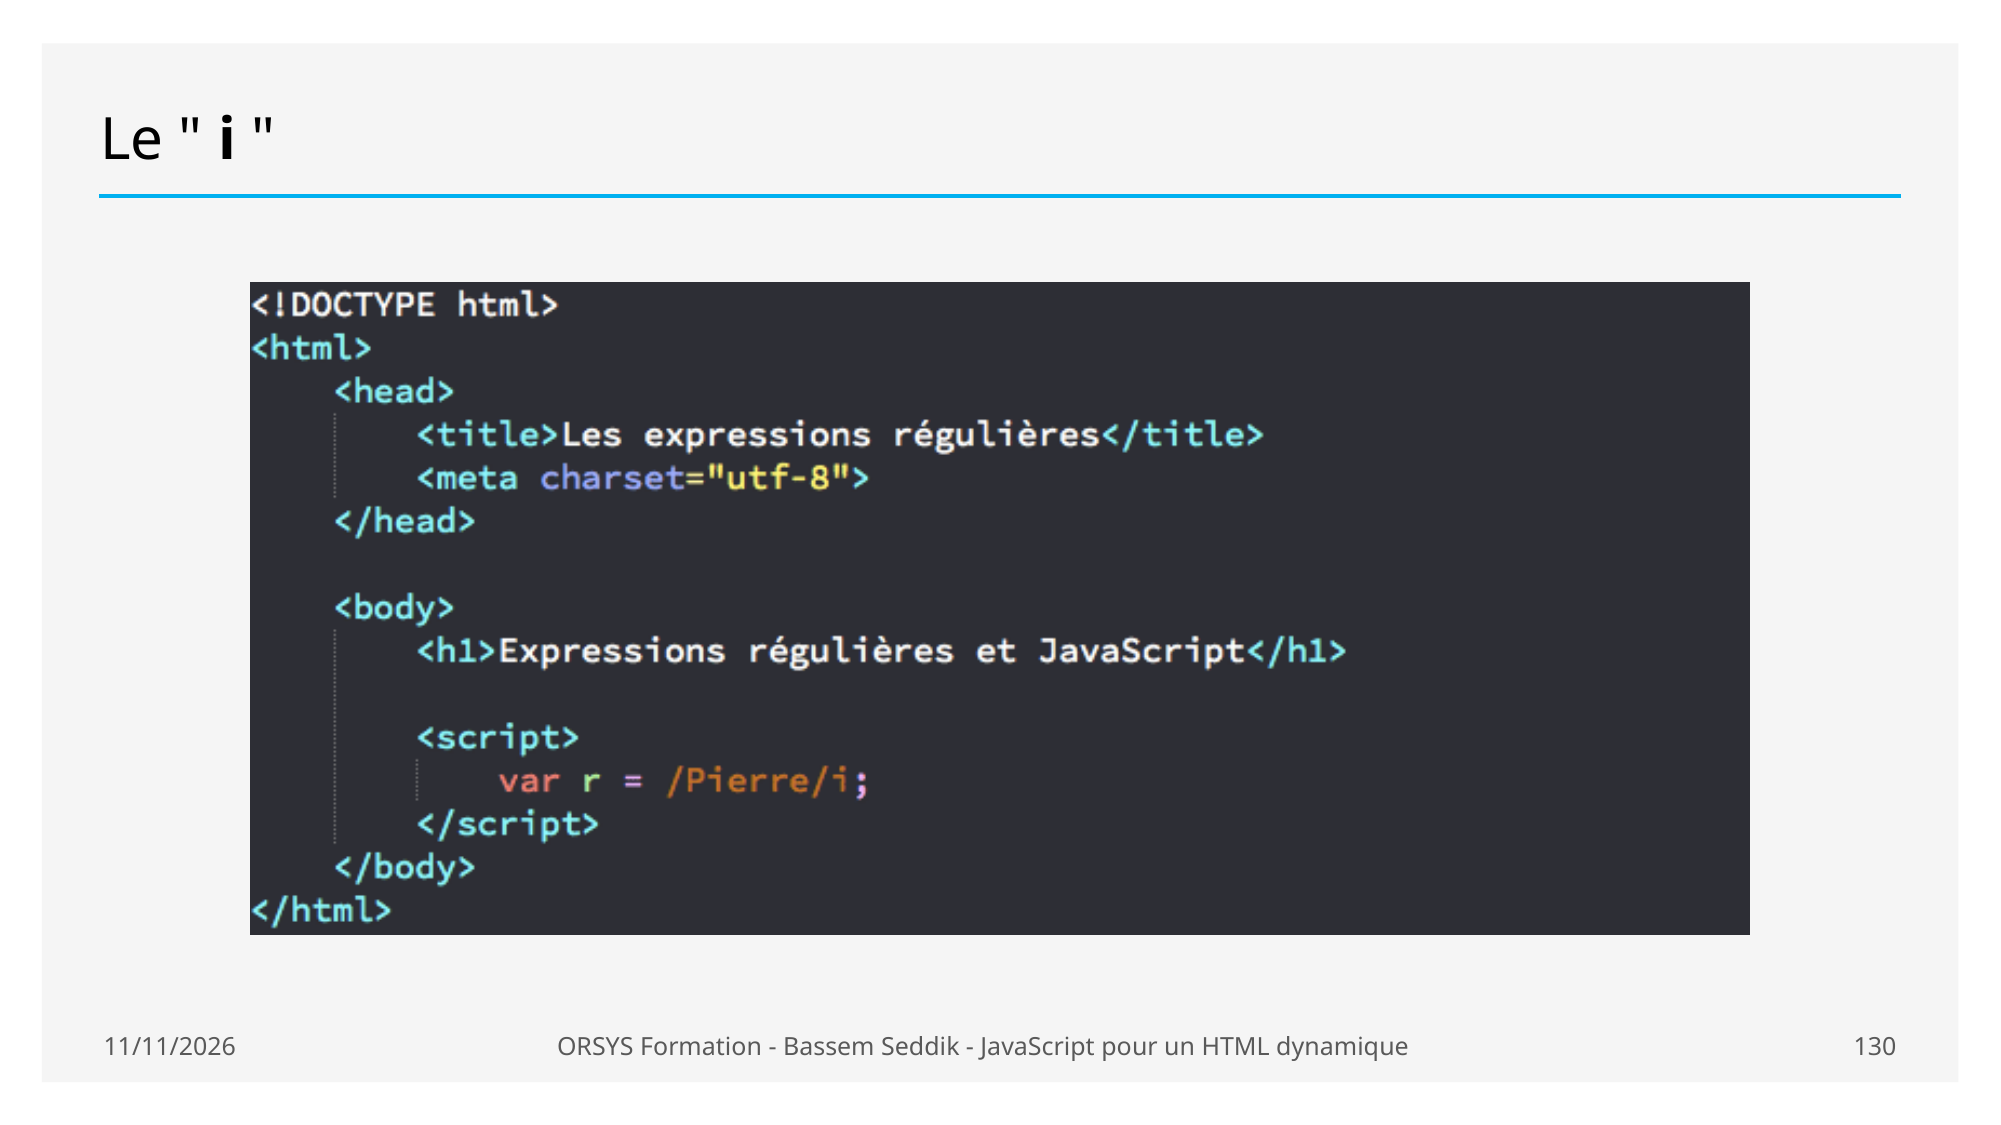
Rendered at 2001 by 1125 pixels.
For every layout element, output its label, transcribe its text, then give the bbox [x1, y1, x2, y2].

slide_number 130 [1626, 1017, 1912, 1078]
footer ORSYS Formation - Bassem Seddik - JavaScript pour un HTML dynamique [340, 1017, 1626, 1078]
picture [250, 282, 1750, 935]
title Le " i " [85, 73, 1888, 179]
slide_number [88, 1017, 340, 1078]
